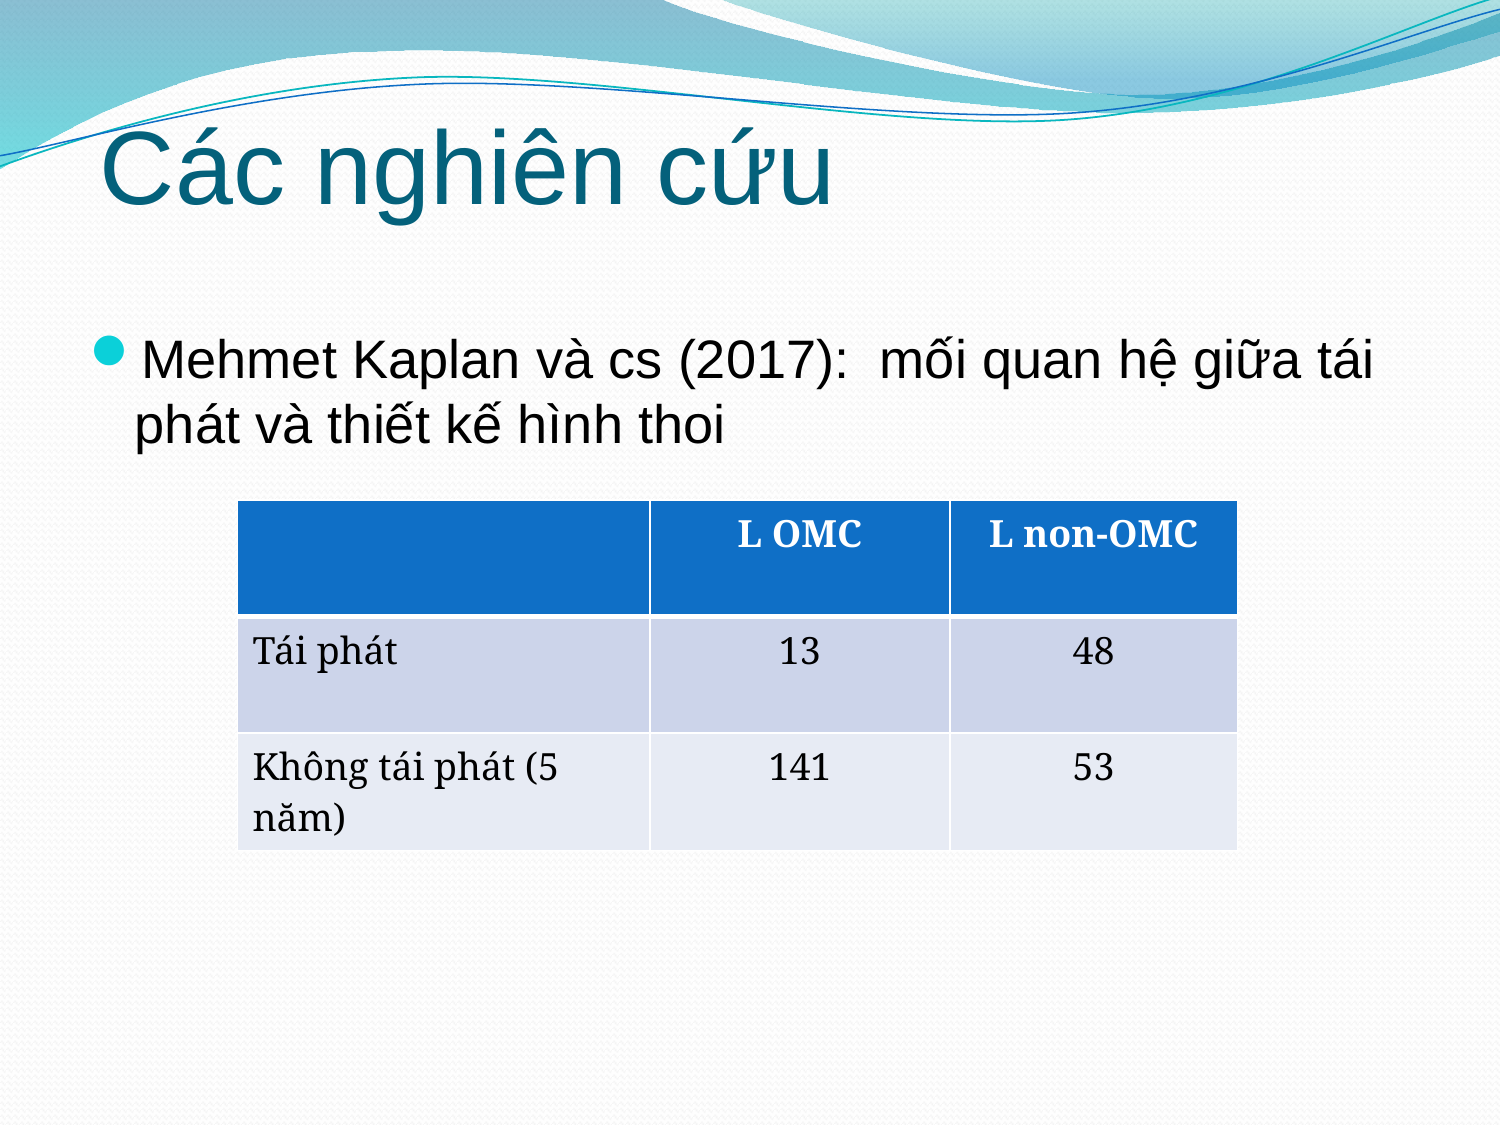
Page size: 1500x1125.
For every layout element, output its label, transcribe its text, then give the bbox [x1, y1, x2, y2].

table_cell 13 [651, 619, 949, 732]
table_header L non-OMC [951, 501, 1237, 614]
table_header L OMC [651, 501, 949, 614]
table_header [238, 501, 649, 614]
table_cell 141 [651, 734, 949, 850]
list Mehmet Kaplan và cs (2017): mối quan hệ giữa tái phát và thiết kế hình thoi [75, 317, 1425, 1038]
table_cell Không tái phát (5 năm) [238, 734, 649, 850]
table_cell Tái phát [238, 619, 649, 732]
table_cell 53 [951, 734, 1237, 850]
table_cell 48 [951, 619, 1237, 732]
title Các nghiên cứu [99, 37, 1450, 225]
